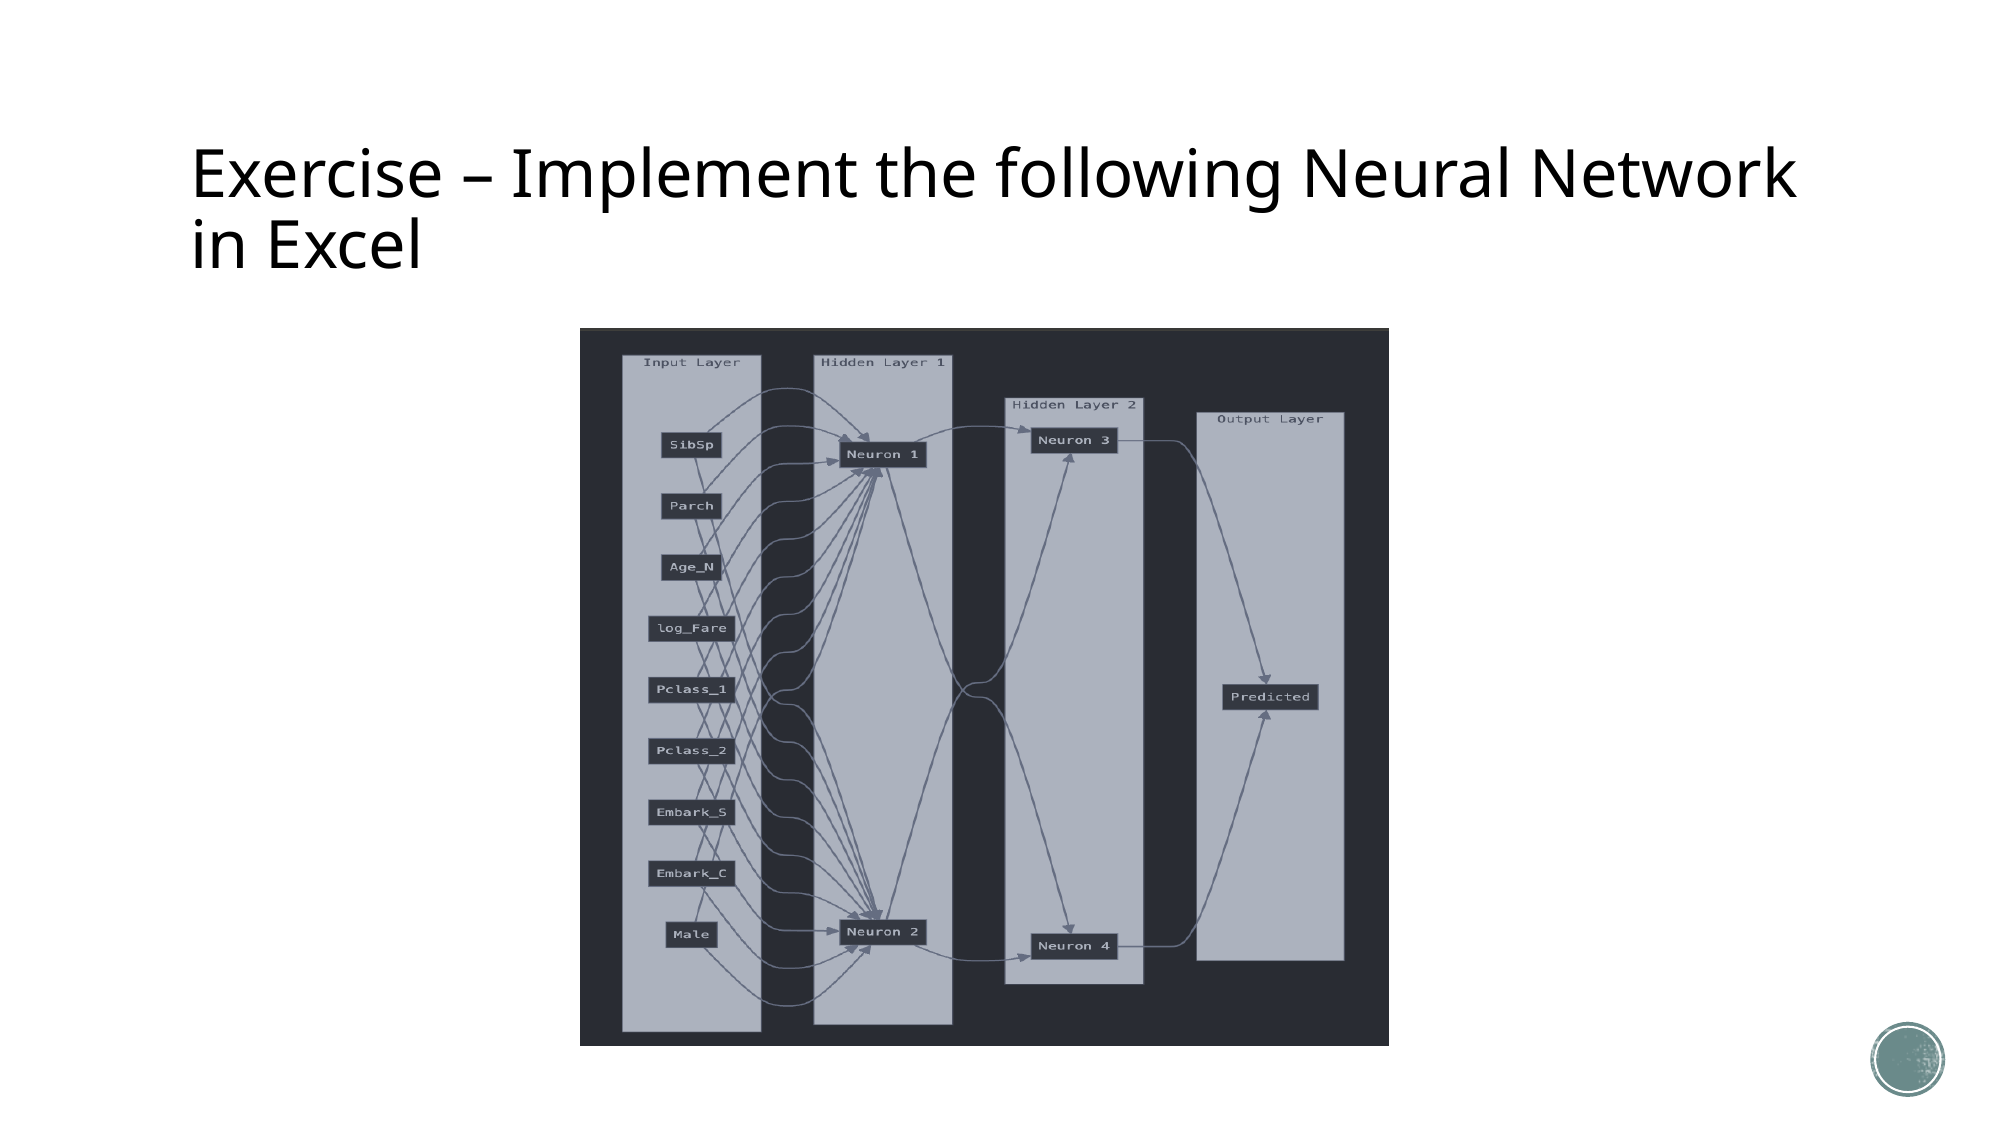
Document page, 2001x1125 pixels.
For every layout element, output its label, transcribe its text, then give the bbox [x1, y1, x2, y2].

picture [580, 328, 1389, 1046]
title Exercise – Implement the following Neural Network in Excel [175, 79, 1826, 344]
